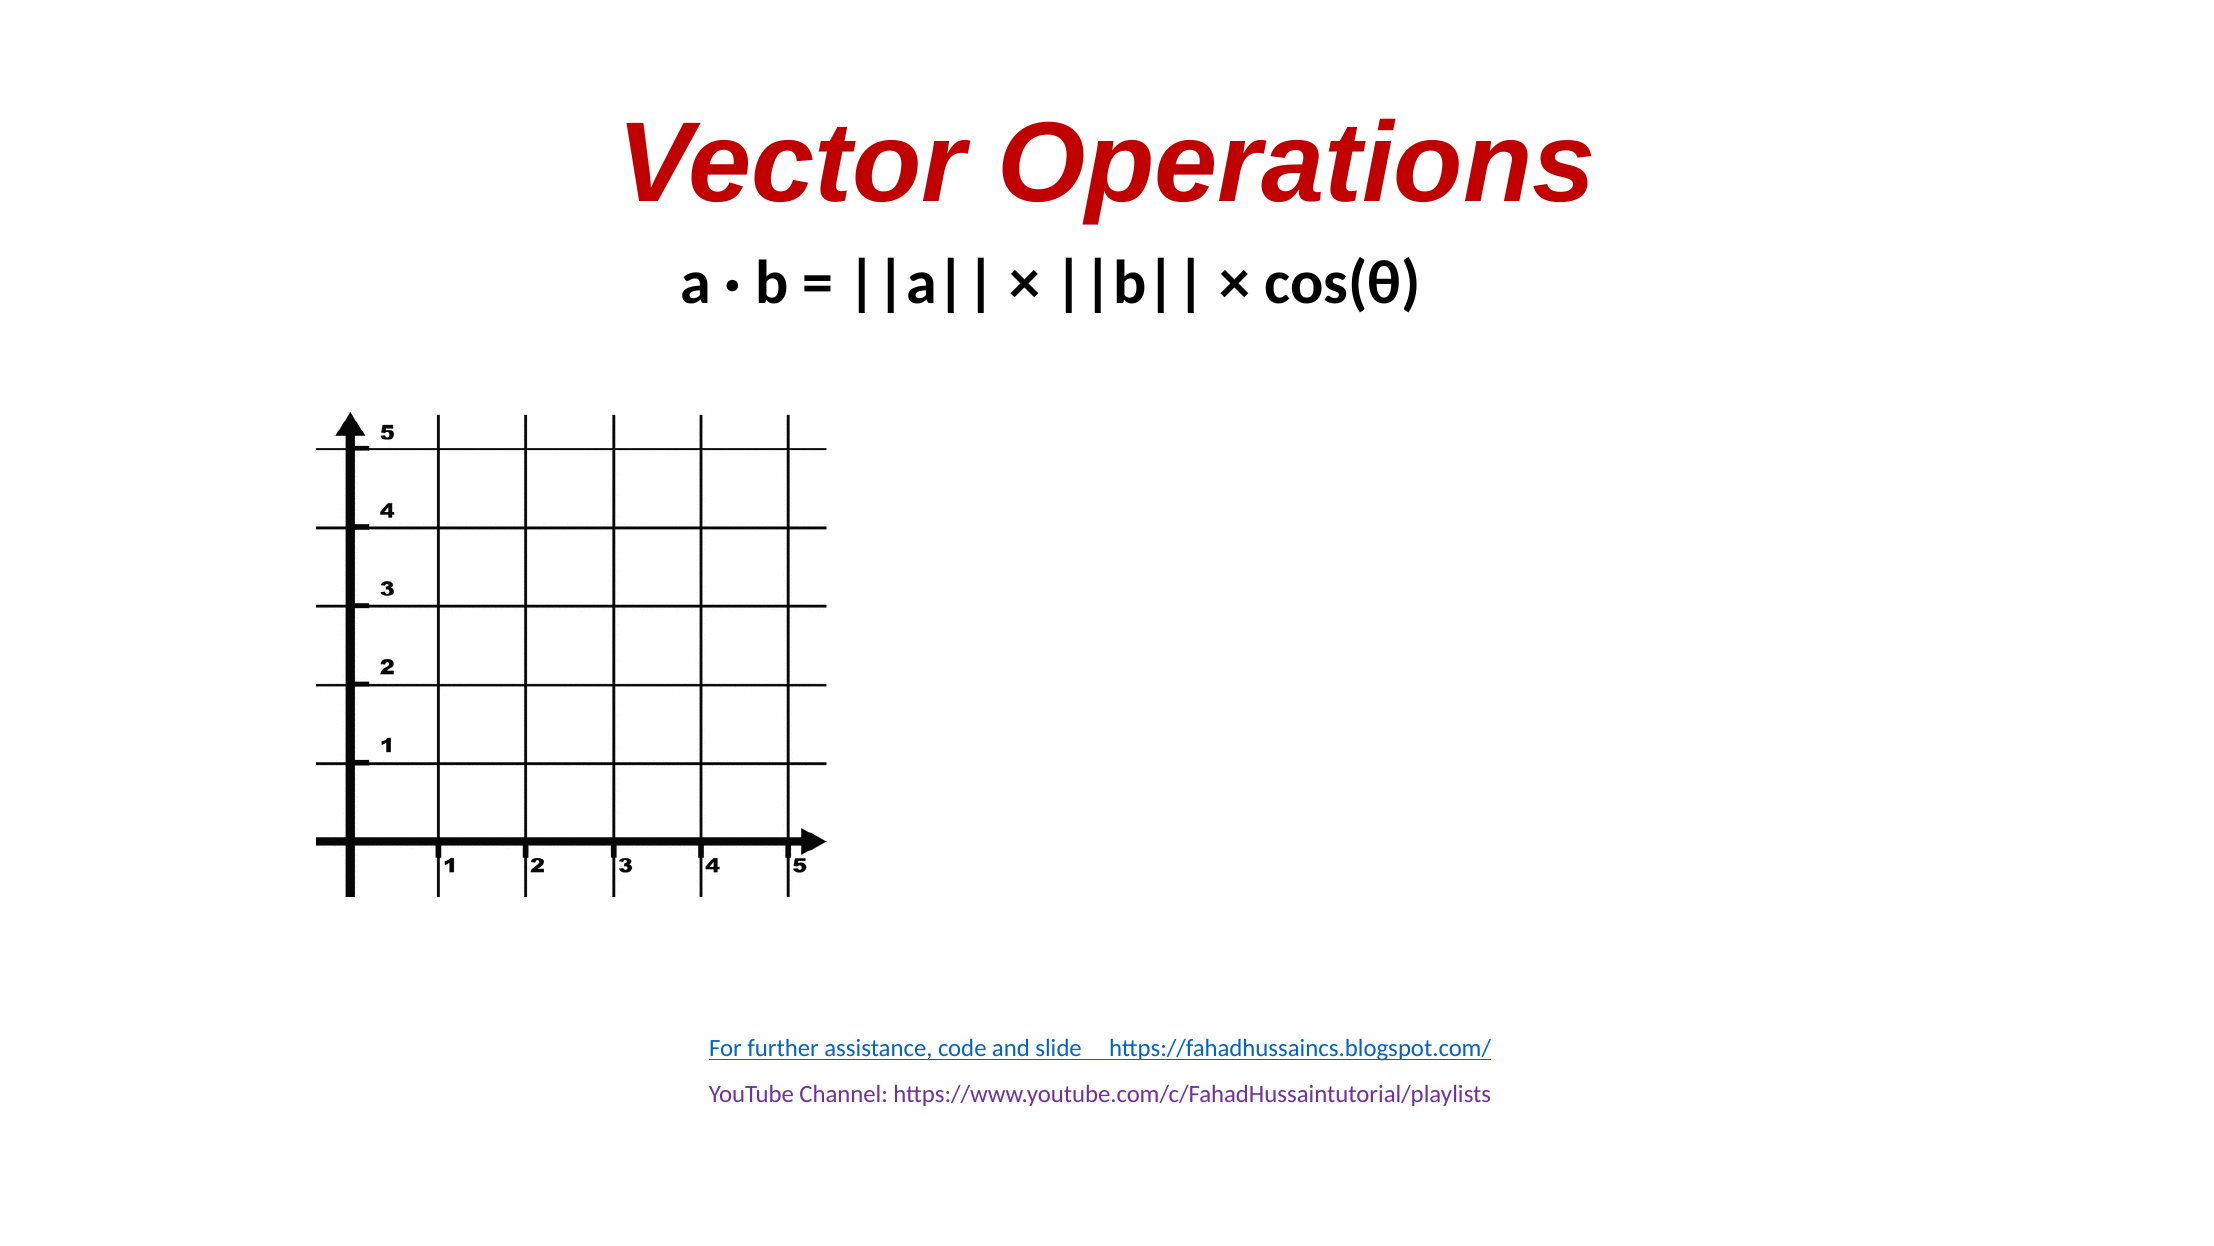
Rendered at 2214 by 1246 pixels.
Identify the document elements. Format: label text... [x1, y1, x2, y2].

title Vector Operations [291, 113, 1923, 234]
text_box a · b = ||a|| × ||b|| × cos(θ) [665, 233, 1437, 323]
subtitle For further assistance, code and slide https://fahadhussaincs.blogspot.com/ YouTube Channel: https://www.youtube.com/c/FahadHussaintutorial/playlists [291, 1027, 1910, 1116]
picture [316, 412, 828, 897]
